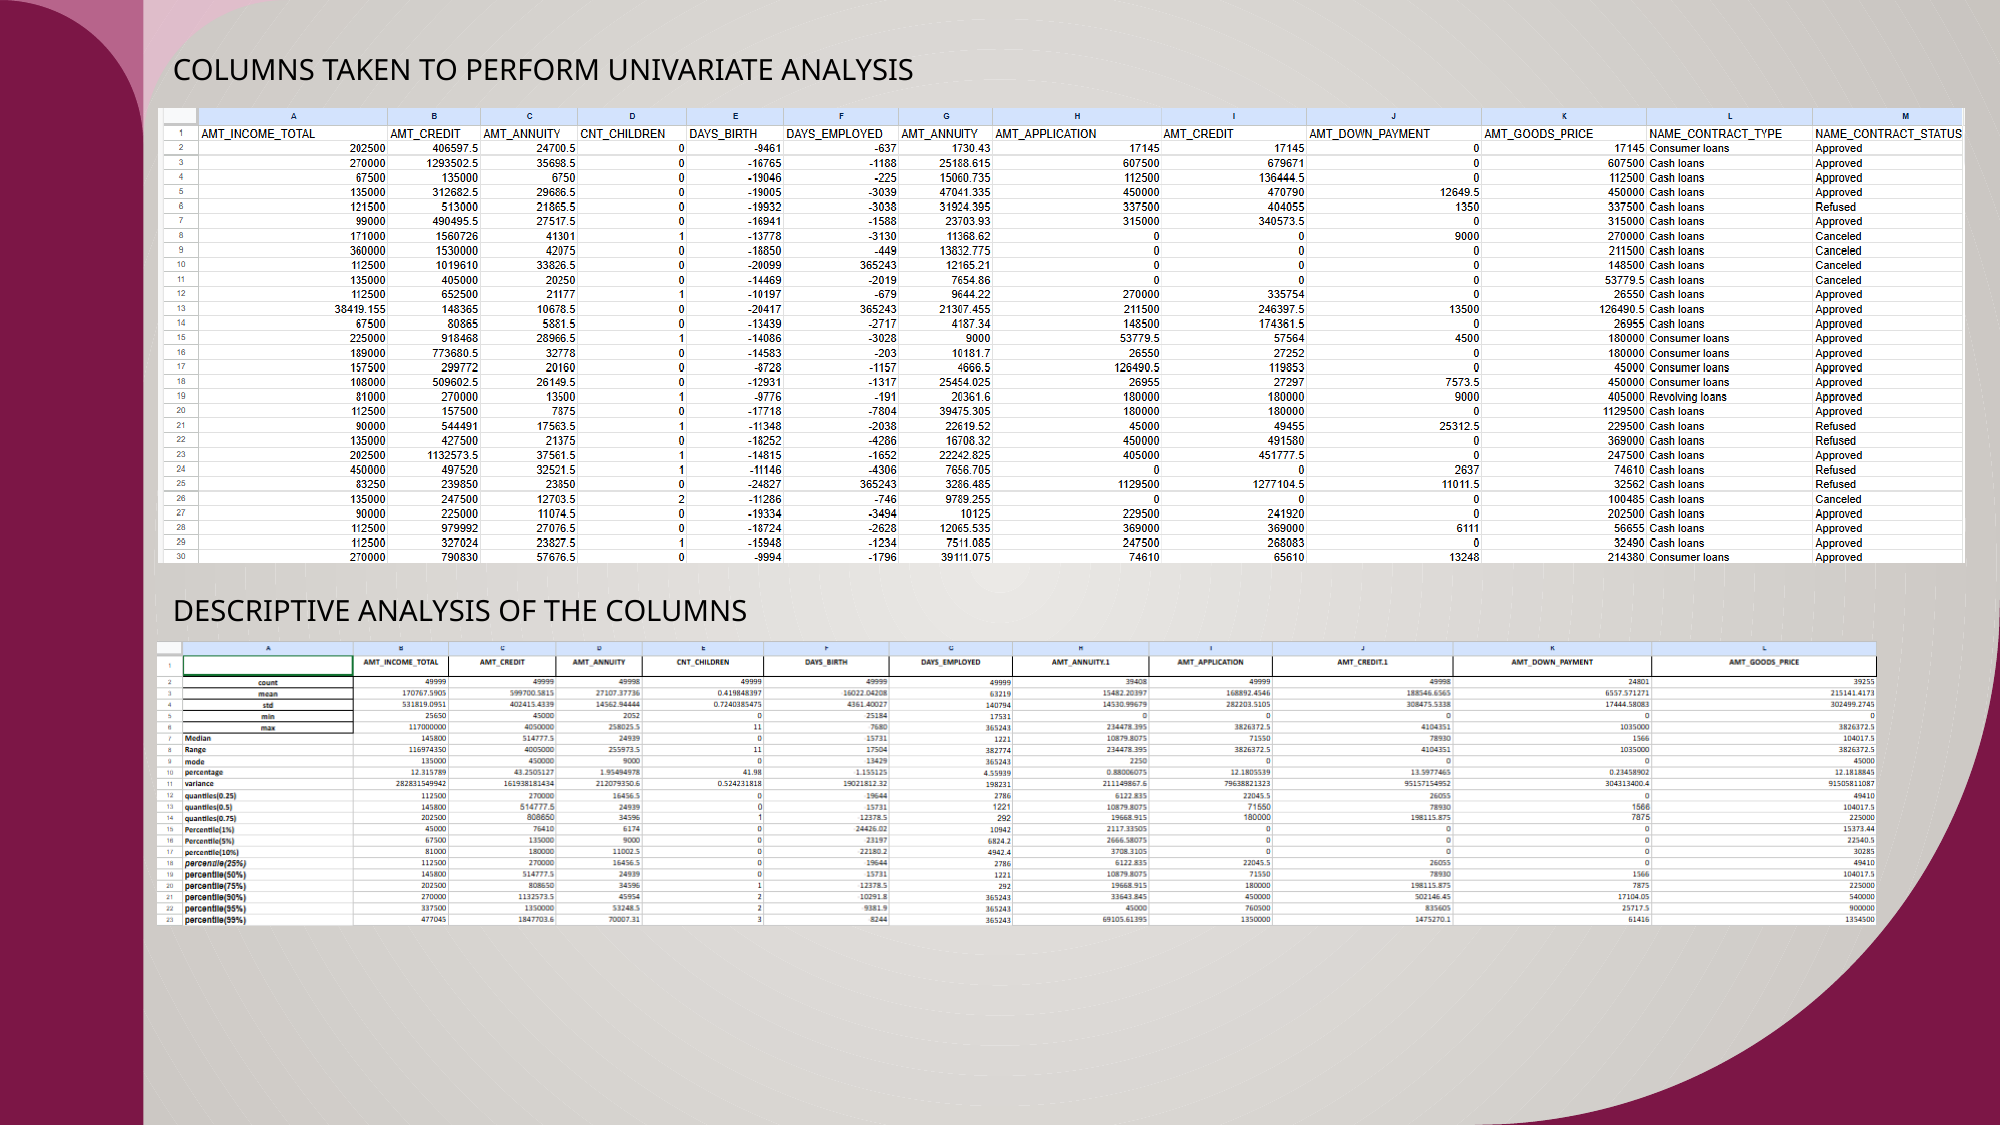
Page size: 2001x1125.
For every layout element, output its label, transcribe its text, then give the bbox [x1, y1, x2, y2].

text_box COLUMNS TAKEN TO PERFORM UNIVARIATE ANALYSIS [157, 43, 1022, 94]
picture [158, 108, 1965, 563]
text_box DESCRIPTIVE ANALYSIS OF THE COLUMNS [157, 584, 873, 635]
picture [157, 641, 1878, 926]
